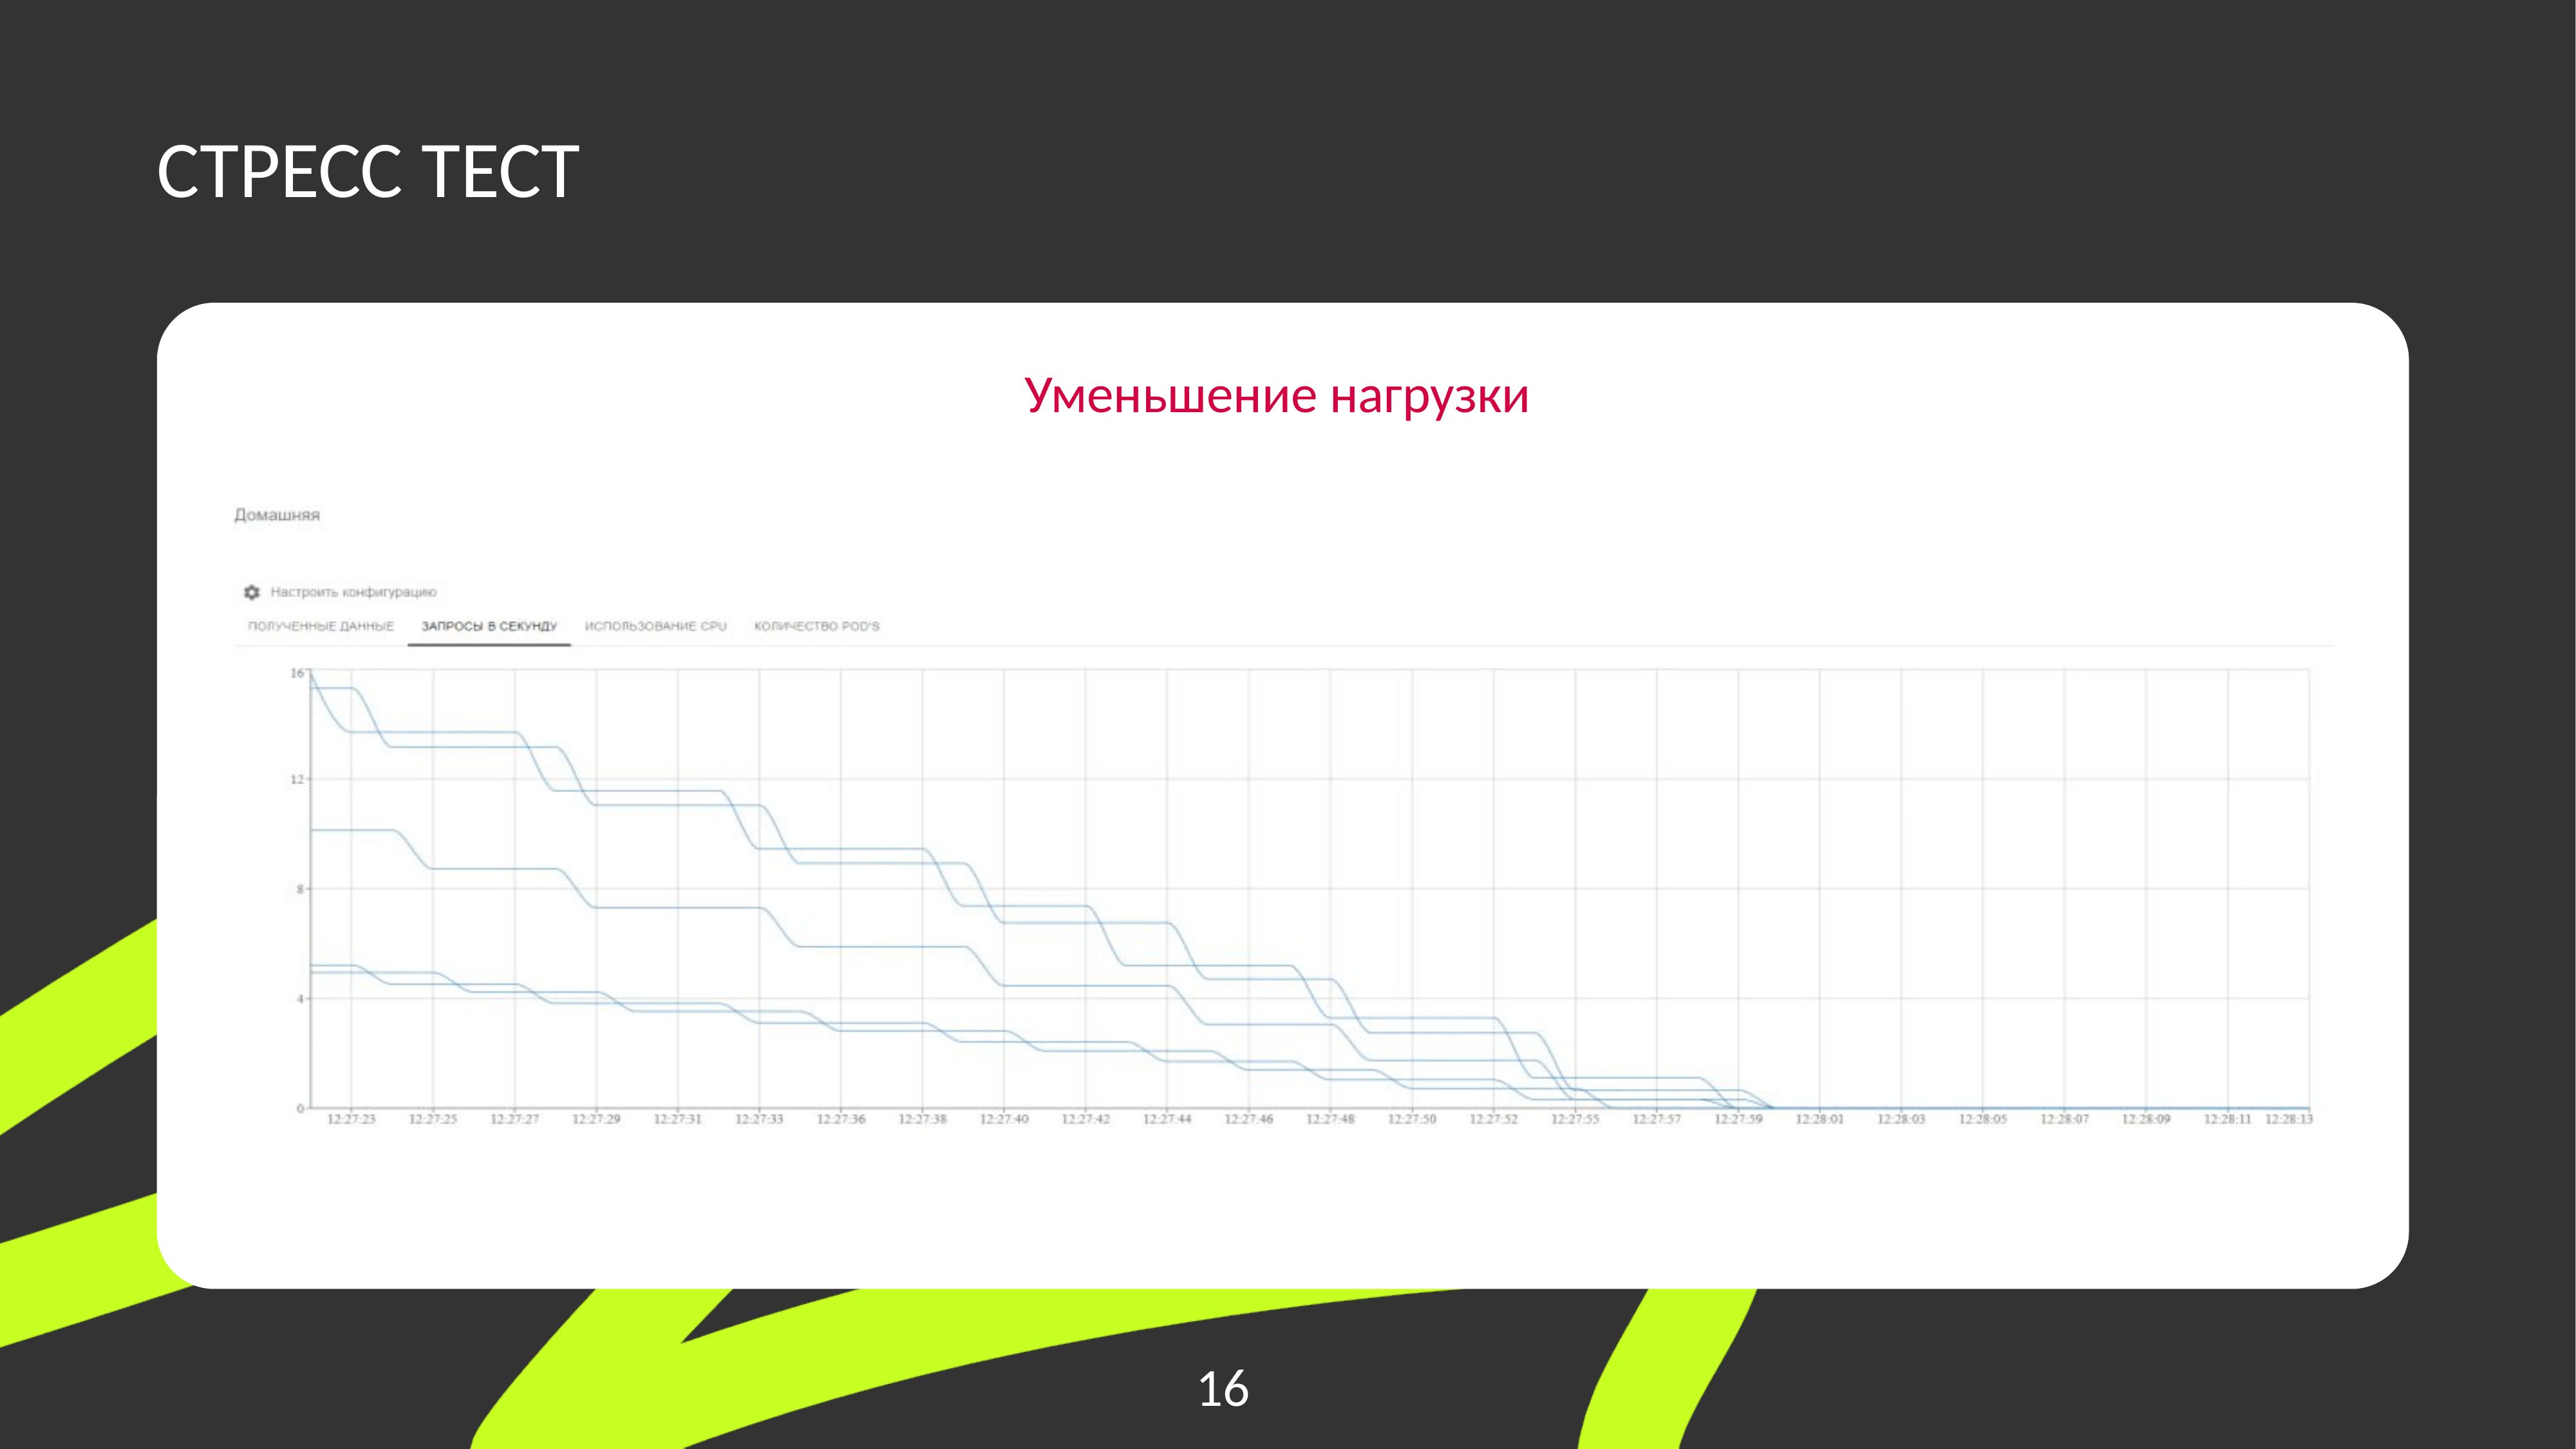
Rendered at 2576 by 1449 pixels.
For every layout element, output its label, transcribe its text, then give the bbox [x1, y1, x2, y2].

text_box [156, 303, 2409, 1289]
picture [0, 493, 2389, 1449]
text_box СТРЕСС ТЕСТ [156, 149, 1709, 231]
text_box Уменьшение нагрузки [1024, 359, 1789, 462]
